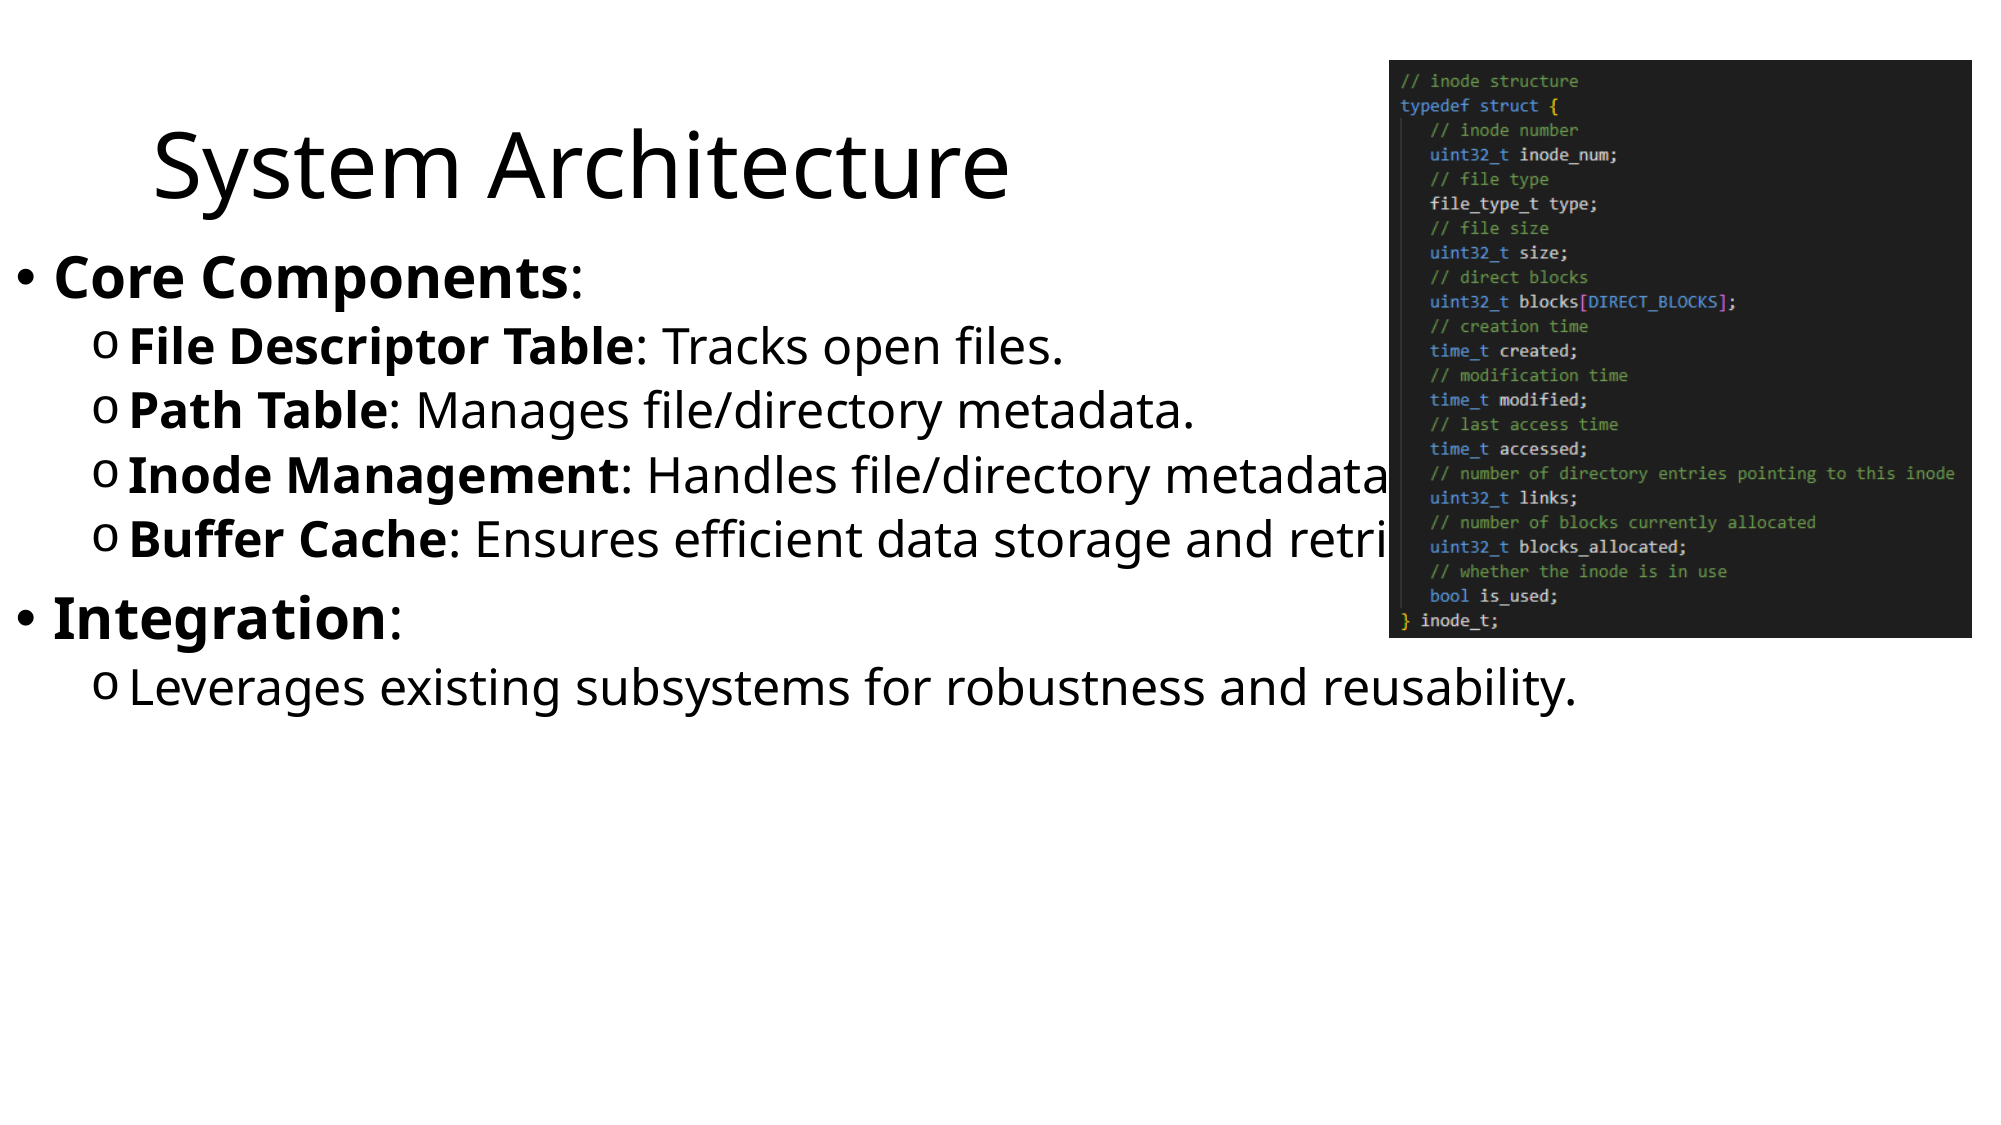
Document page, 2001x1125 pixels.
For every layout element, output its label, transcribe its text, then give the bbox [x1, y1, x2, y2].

list Core Components: File Descriptor Table: Tracks open files. Path Table: Manages file/directory metadata. Inode Management: Handles file/directory metadata. Buffer Cache: Ensures efficient data storage and retrieval. Integration: Leverages existing subsystems for robustness and reusability. [0, 240, 1726, 955]
title System Architecture [137, 59, 1389, 240]
picture [1389, 59, 1972, 638]
